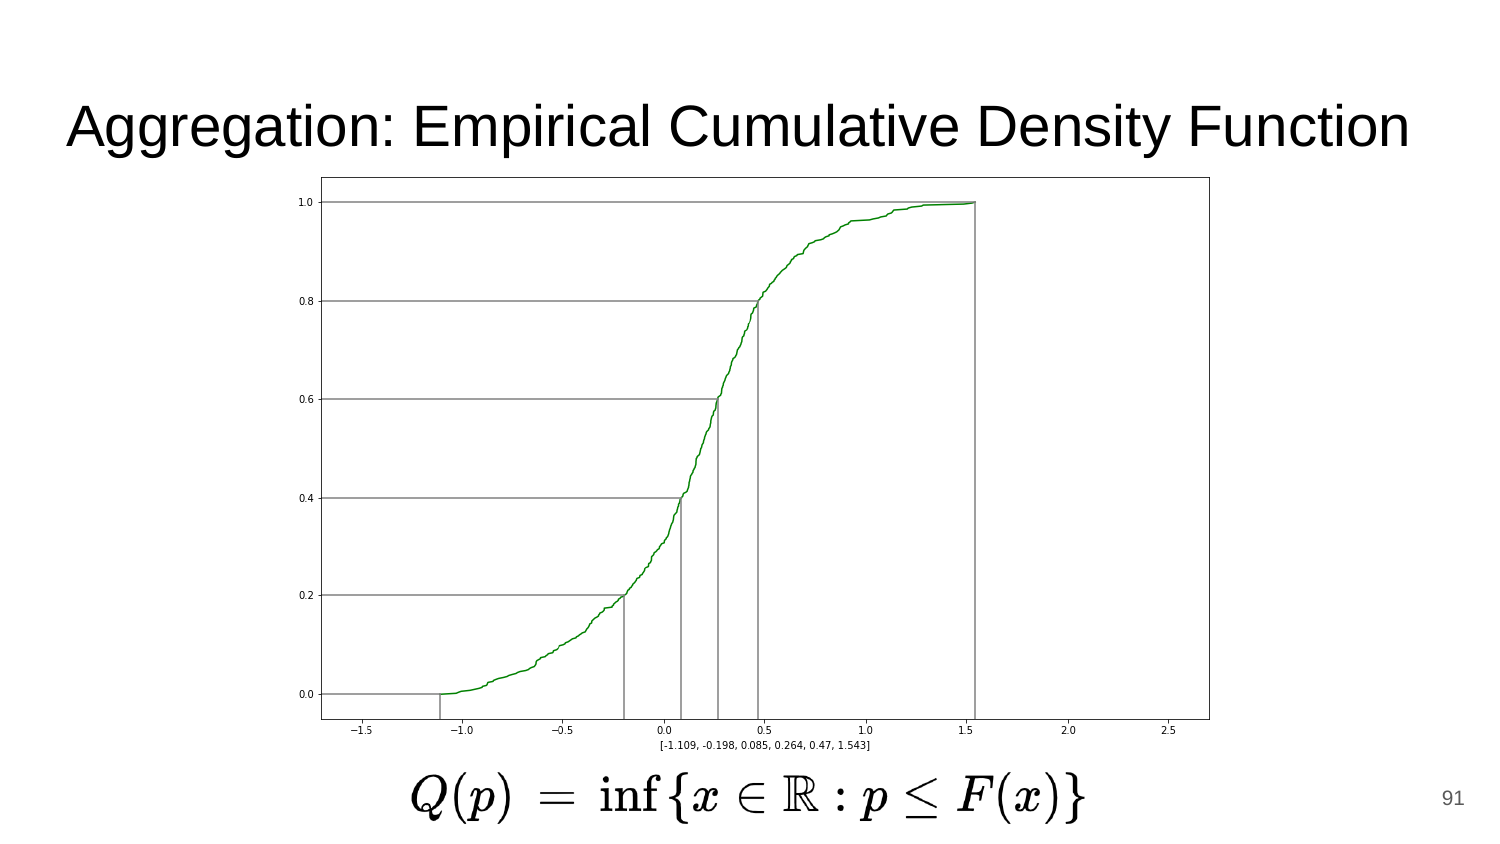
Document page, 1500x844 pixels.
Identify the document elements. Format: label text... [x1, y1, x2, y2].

title Aggregation: Empirical Cumulative Density Function [51, 72, 1449, 167]
picture [177, 91, 1323, 828]
slide_number ‹#› [1389, 764, 1480, 830]
